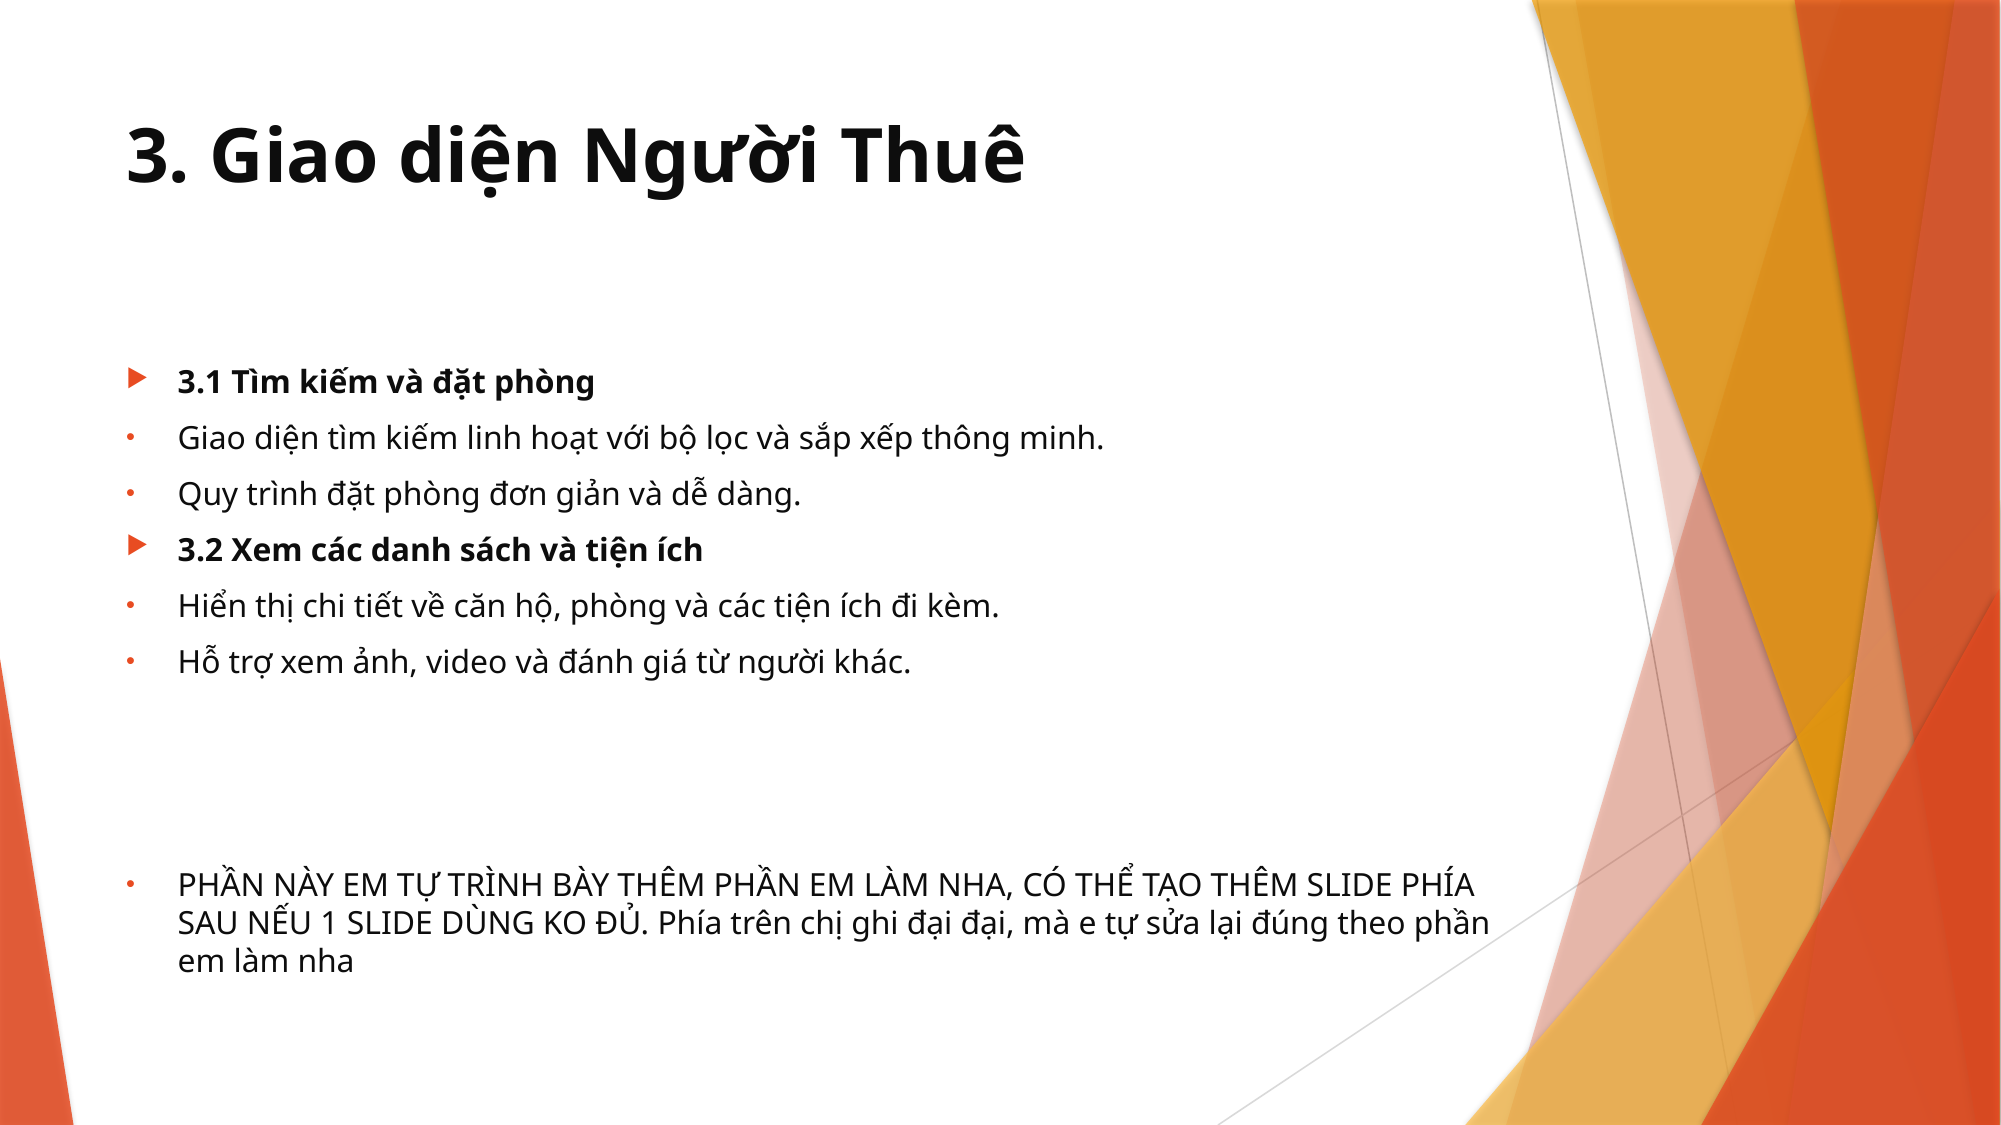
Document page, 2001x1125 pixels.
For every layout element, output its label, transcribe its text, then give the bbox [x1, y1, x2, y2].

list 3.1 Tìm kiếm và đặt phòng Giao diện tìm kiếm linh hoạt với bộ lọc và sắp xếp thông minh. Quy trình đặt phòng đơn giản và dễ dàng. 3.2 Xem các danh sách và tiện ích Hiển thị chi tiết về căn hộ, phòng và các tiện ích đi kèm. Hỗ trợ xem ảnh, video và đánh giá từ người khác. PHẦN NÀY EM TỰ TRÌNH BÀY THÊM PHẦN EM LÀM NHA, CÓ THỂ TẠO THÊM SLIDE PHÍA SAU NẾU 1 SLIDE DÙNG KO ĐỦ. Phía trên chị ghi đại đại, mà e tự sửa lại đúng theo phần em làm nha [111, 354, 1522, 992]
title 3. Giao diện Người Thuê [111, 99, 1522, 317]
